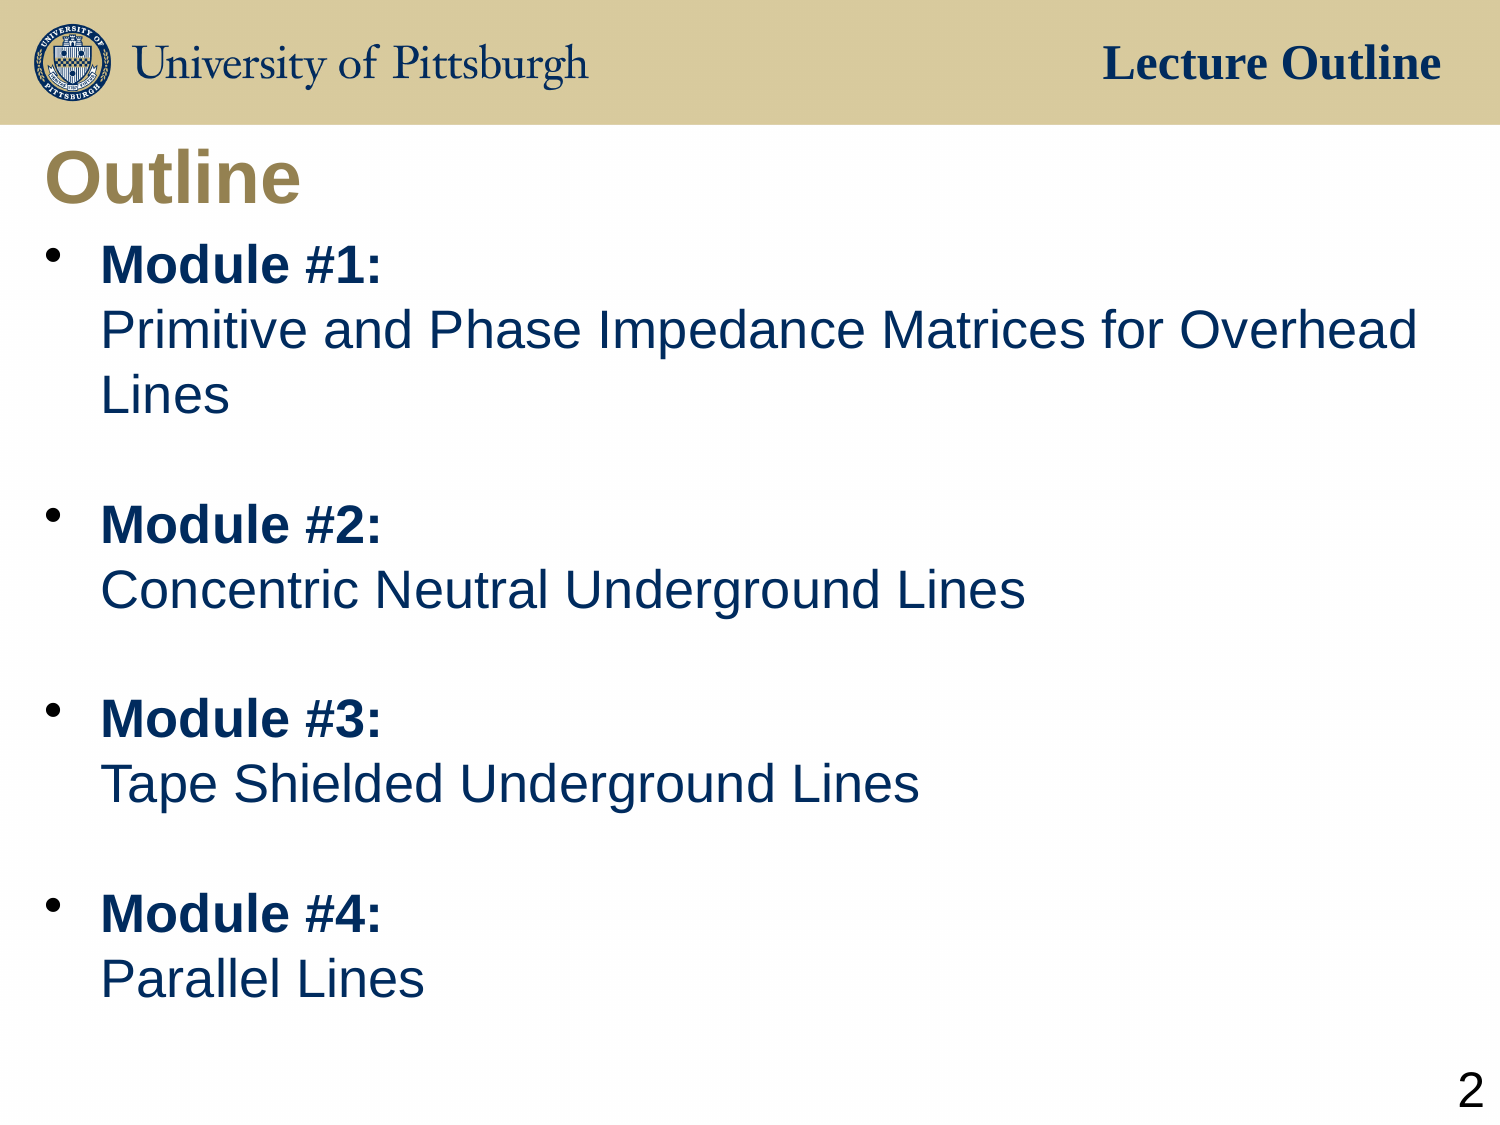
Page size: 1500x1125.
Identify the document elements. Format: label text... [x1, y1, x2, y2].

text_box Lecture Outline [648, 22, 1457, 97]
slide_number 2 [1362, 1050, 1500, 1125]
list Module #1: Primitive and Phase Impedance Matrices for Overhead Lines Module #2: Concentric Neutral Underground Lines Module #3: Tape Shielded Underground Lines Module #4: Parallel Lines [29, 221, 1457, 891]
picture [0, 0, 1500, 1125]
title Outline [29, 126, 1418, 221]
